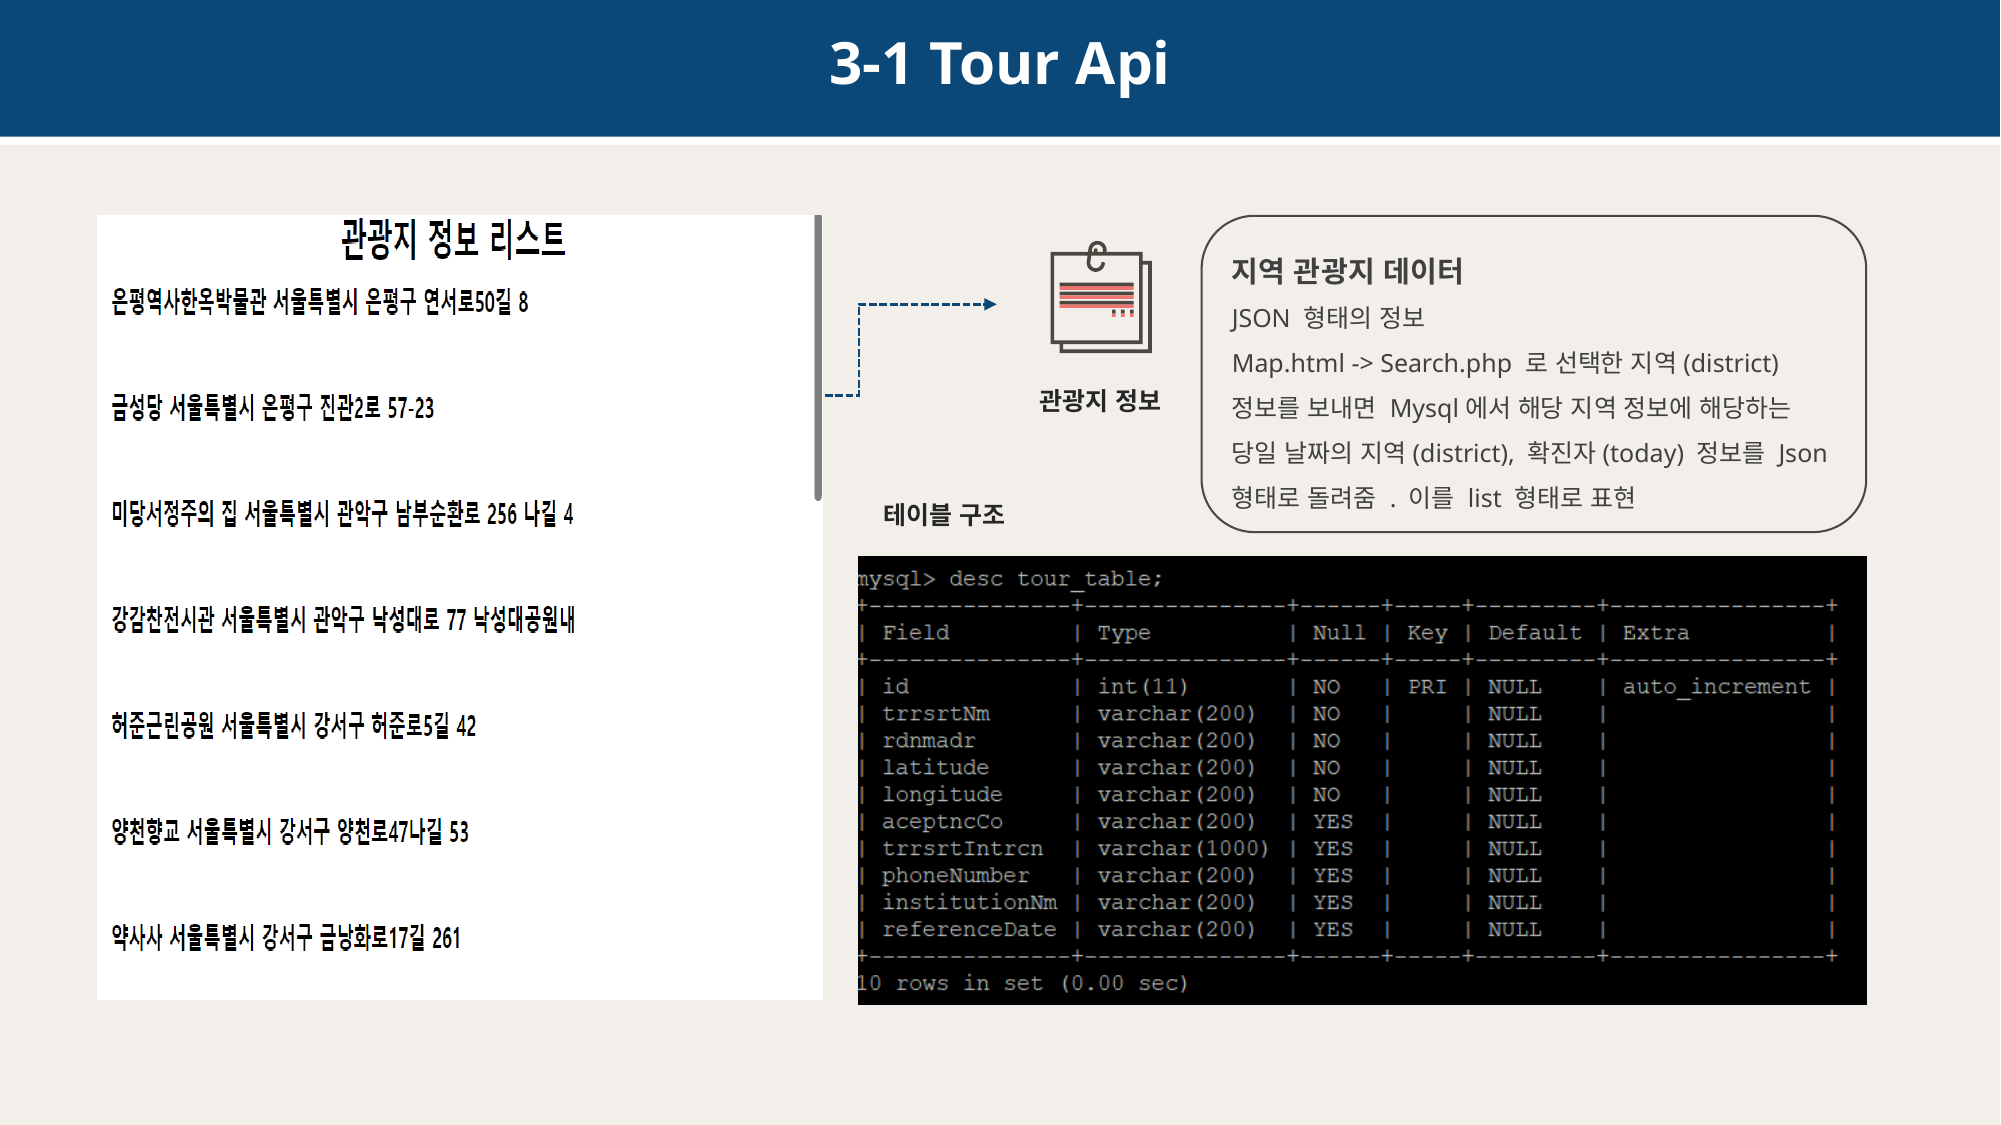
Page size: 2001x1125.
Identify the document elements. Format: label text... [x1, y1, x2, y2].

picture [858, 556, 1867, 1005]
text_box 지역 관광지 데이터 JSON 형태의 정보 Map.html -> Search.php 로 선택한 지역(district) 정보를 보내면 Mysql에서 해당 지역 정보에 해당하는 당일 날짜의 지역(district), 확진자(today) 정보를 Json 형태로 돌려줌 . 이를 list 형태로 표현 [1200, 214, 1868, 534]
text_box 3-1 Tour Api [0, 0, 2000, 138]
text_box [1050, 240, 1152, 354]
text_box 테이블 구조 [869, 477, 1021, 537]
picture [96, 215, 823, 1000]
text_box 관광지 정보 [1024, 362, 1177, 423]
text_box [823, 304, 997, 396]
